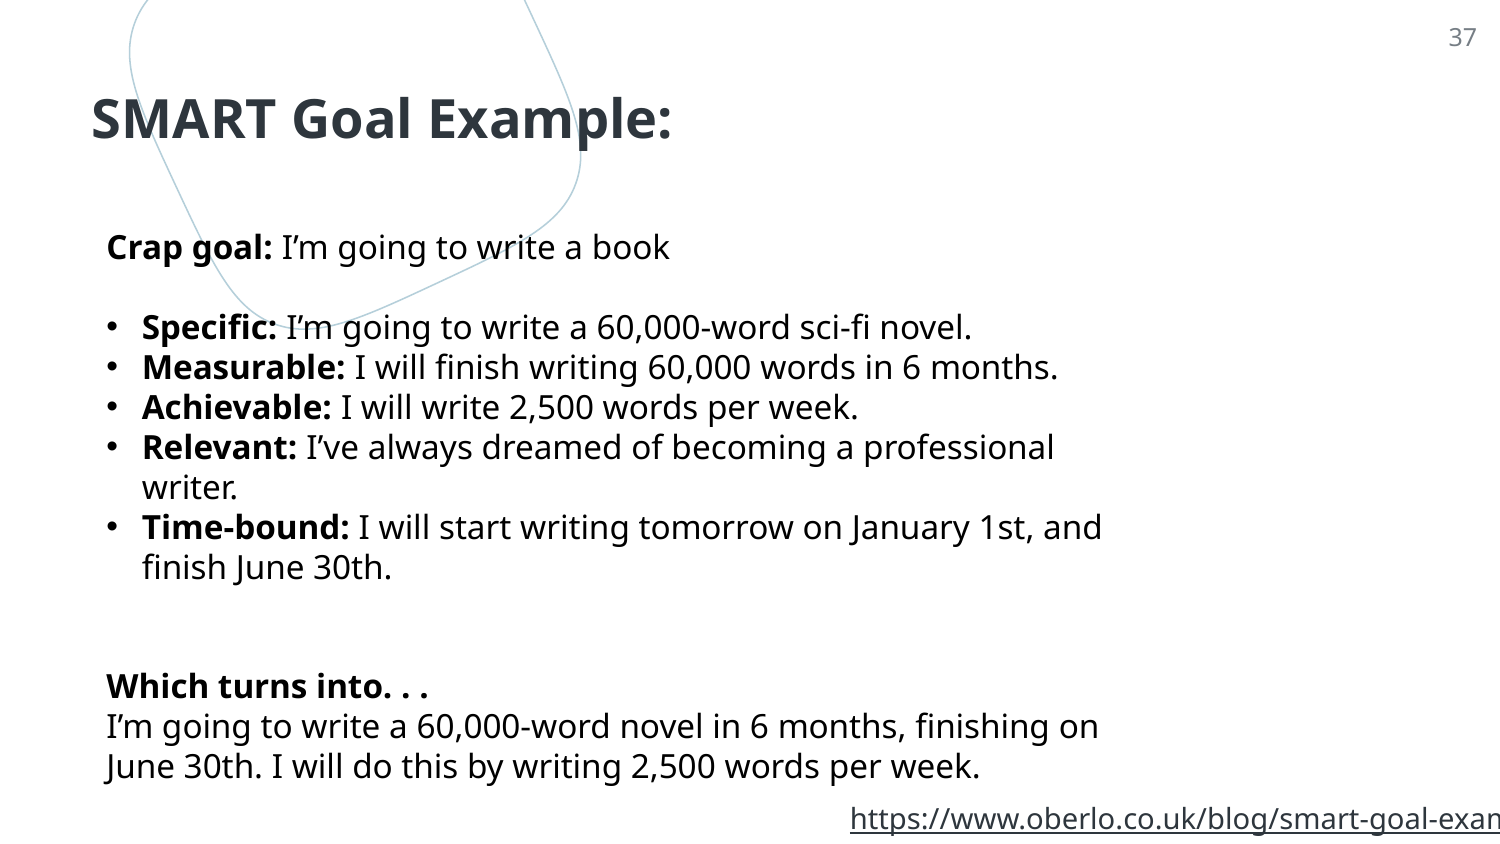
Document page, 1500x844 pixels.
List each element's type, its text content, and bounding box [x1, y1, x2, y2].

title SMART Goal Example: [91, 84, 717, 161]
slide_number 37 [1387, 21, 1478, 86]
text_box Crap goal: I’m going to write a book Specific: I’m going to write a 60,000-word sci-fi novel. Measurable: I will finish writing 60,000 words in 6 months. Achievable: I will write 2,500 words per week. Relevant: I’ve always dreamed of becoming a professional writer. Time-bound: I will start writing tomorrow on January 1st, and finish June 30th. Which turns into. . . I’m going to write a 60,000-word novel in 6 months, finishing on June 30th. I will do this by writing 2,500 words per week. [91, 219, 1130, 793]
text_box https://www.oberlo.co.uk/blog/smart-goal-examples [835, 793, 1500, 844]
